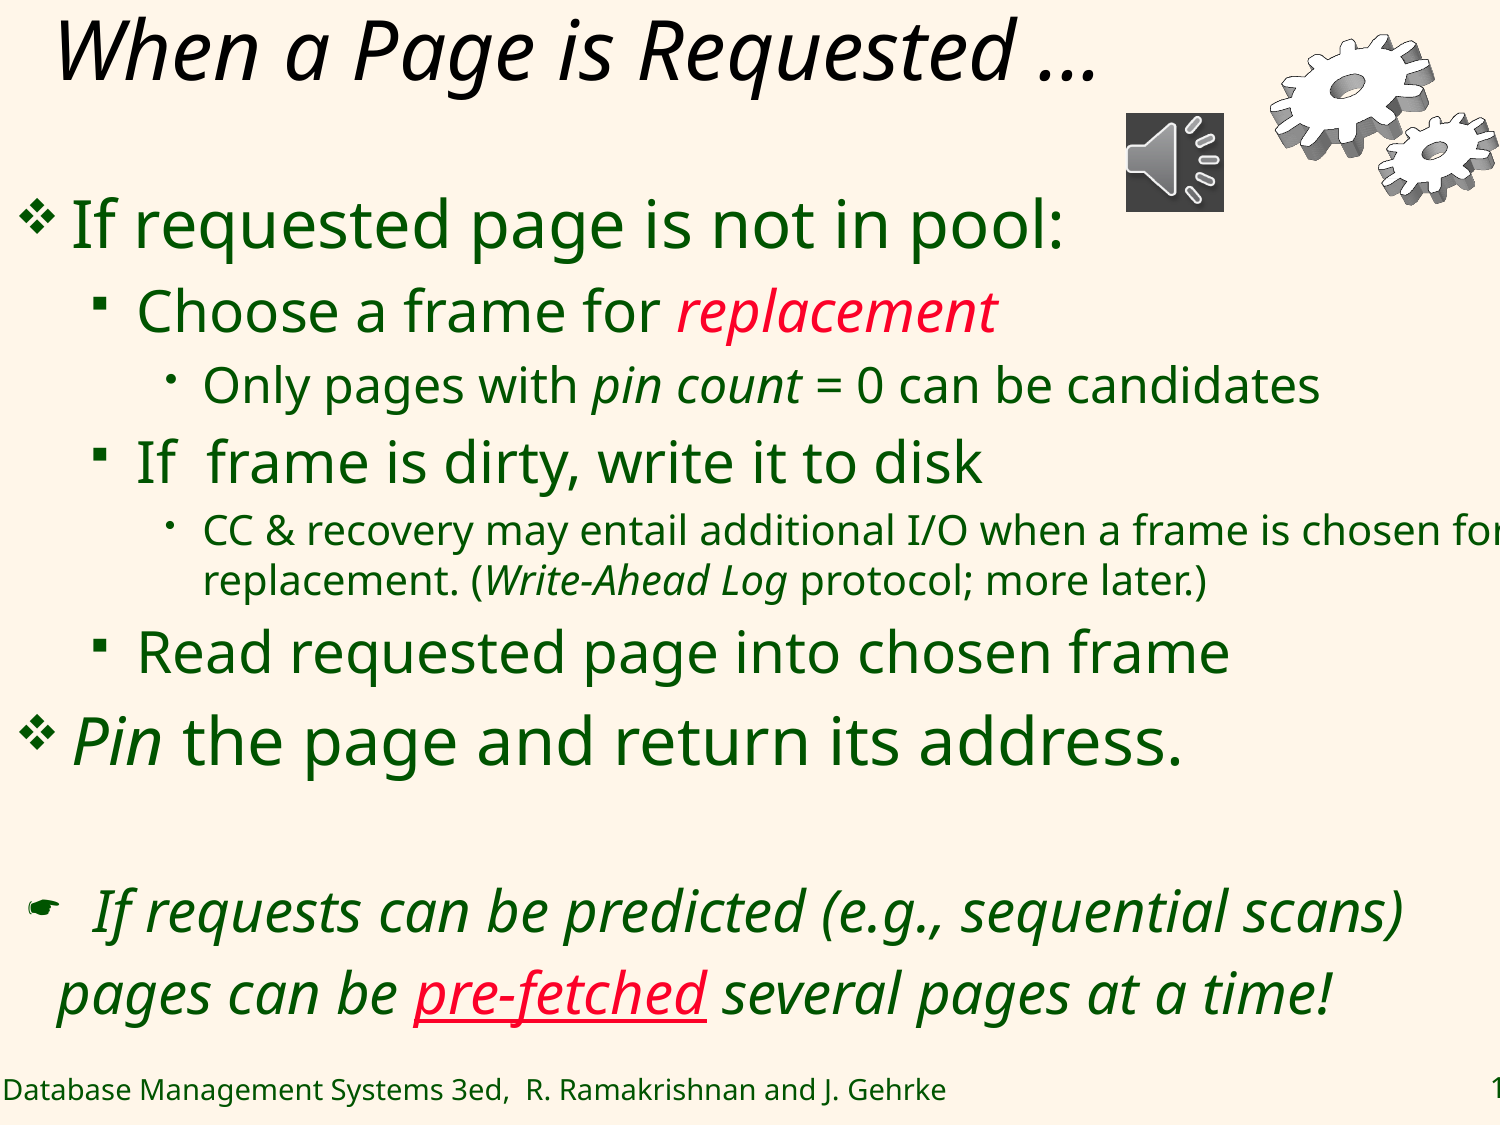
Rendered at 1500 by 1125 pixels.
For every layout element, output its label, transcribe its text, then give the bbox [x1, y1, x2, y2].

text_box [512, 1034, 988, 1100]
title When a Page is Requested ... [37, 0, 1313, 138]
text_box If requests can be predicted (e.g., sequential scans) pages can be pre-fetched several pages at a time! [12, 867, 1500, 1034]
text_box [112, 1034, 425, 1100]
text_box [147, 752, 1500, 838]
picture [1124, 112, 1226, 213]
list If requested page is not in pool: Choose a frame for replacement Only pages with pin count = 0 can be candidates If frame is dirty, write it to disk CC & recovery may entail additional I/O when a frame is chosen for replacement. (Write-Ahead Log protocol; more later.) Read requested page into chosen frame Pin the page and return its address. [0, 174, 1500, 576]
